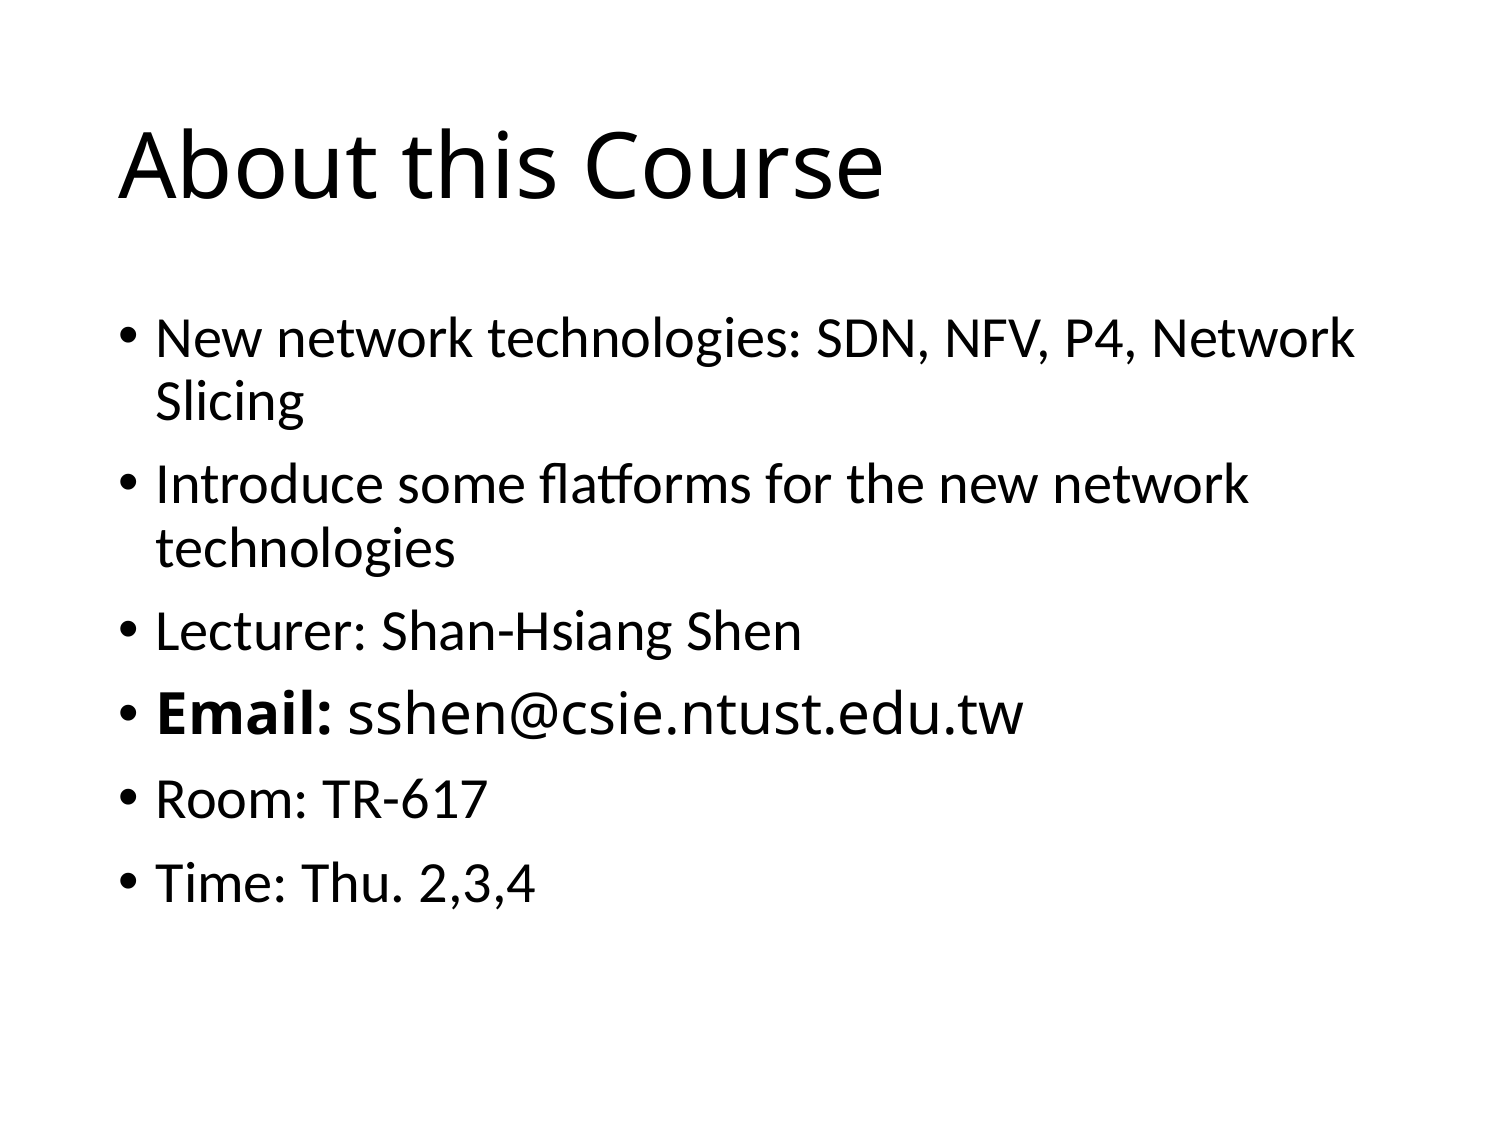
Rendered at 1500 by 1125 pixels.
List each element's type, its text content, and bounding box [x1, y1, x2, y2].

title About this Course [103, 59, 1397, 278]
list New network technologies: SDN, NFV, P4, Network Slicing Introduce some flatforms for the new network technologies Lecturer: Shan-Hsiang Shen Email: sshen@csie.ntust.edu.tw Room: TR-617 Time: Thu. 2,3,4 [103, 299, 1397, 1014]
